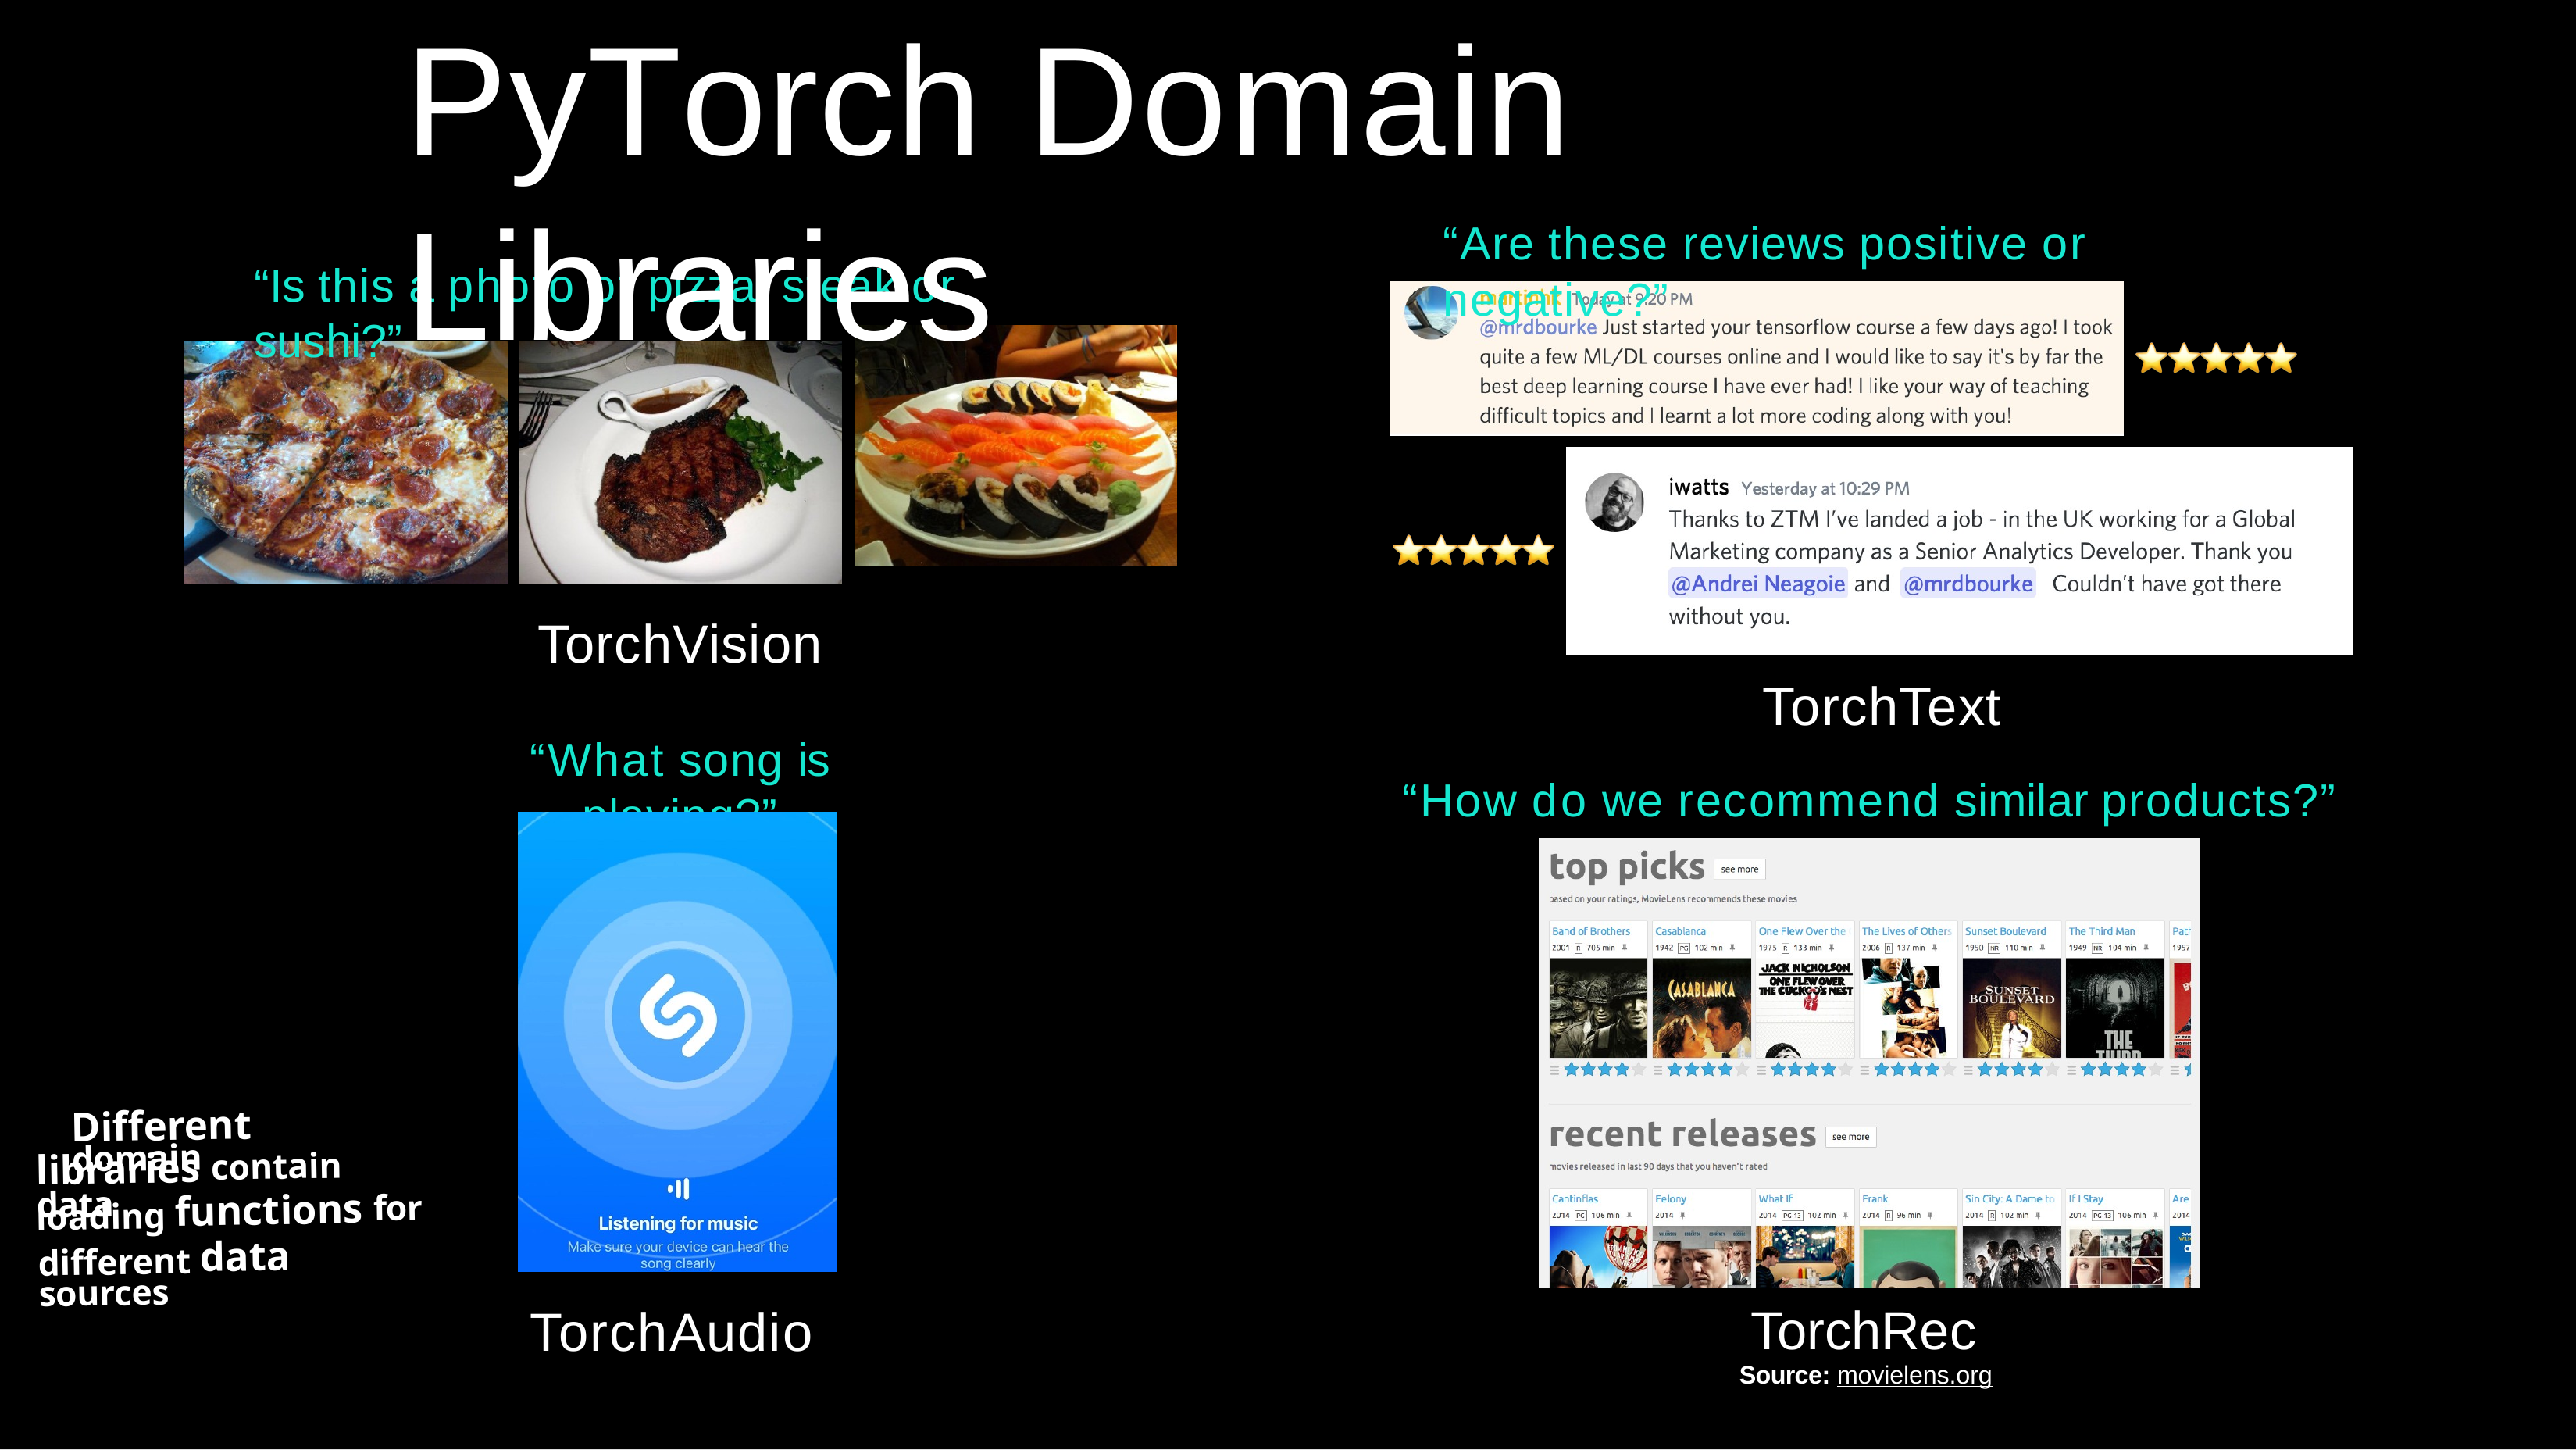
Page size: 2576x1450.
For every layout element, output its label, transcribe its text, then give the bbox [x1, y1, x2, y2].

text_box TorchRec Source: movielens.org [1737, 1295, 2003, 1390]
text_box TorchAudio [528, 1295, 825, 1362]
text_box “Are these reviews positive or negative?” [1441, 211, 2322, 325]
picture [519, 371, 842, 584]
picture [2135, 341, 2298, 374]
picture [1390, 281, 2125, 437]
title PyTorch Domain Libraries [403, 0, 2176, 371]
picture [1566, 447, 2353, 655]
text_box Different domain [70, 1109, 383, 1160]
picture [1392, 533, 1554, 566]
text_box TorchText “How do we recommend similar products?” [1400, 670, 2338, 827]
picture [184, 341, 508, 584]
text_box loading functions for [35, 1199, 423, 1241]
text_box “Is this a photo of pizza, steak or sushi?” [252, 252, 403, 367]
text_box different data sources [37, 1245, 425, 1320]
picture [1539, 838, 2201, 1289]
picture [517, 811, 837, 1273]
picture [855, 371, 1177, 566]
text_box libraries contain data [36, 1154, 420, 1206]
text_box TorchVision “What song is playing?” [426, 607, 934, 841]
